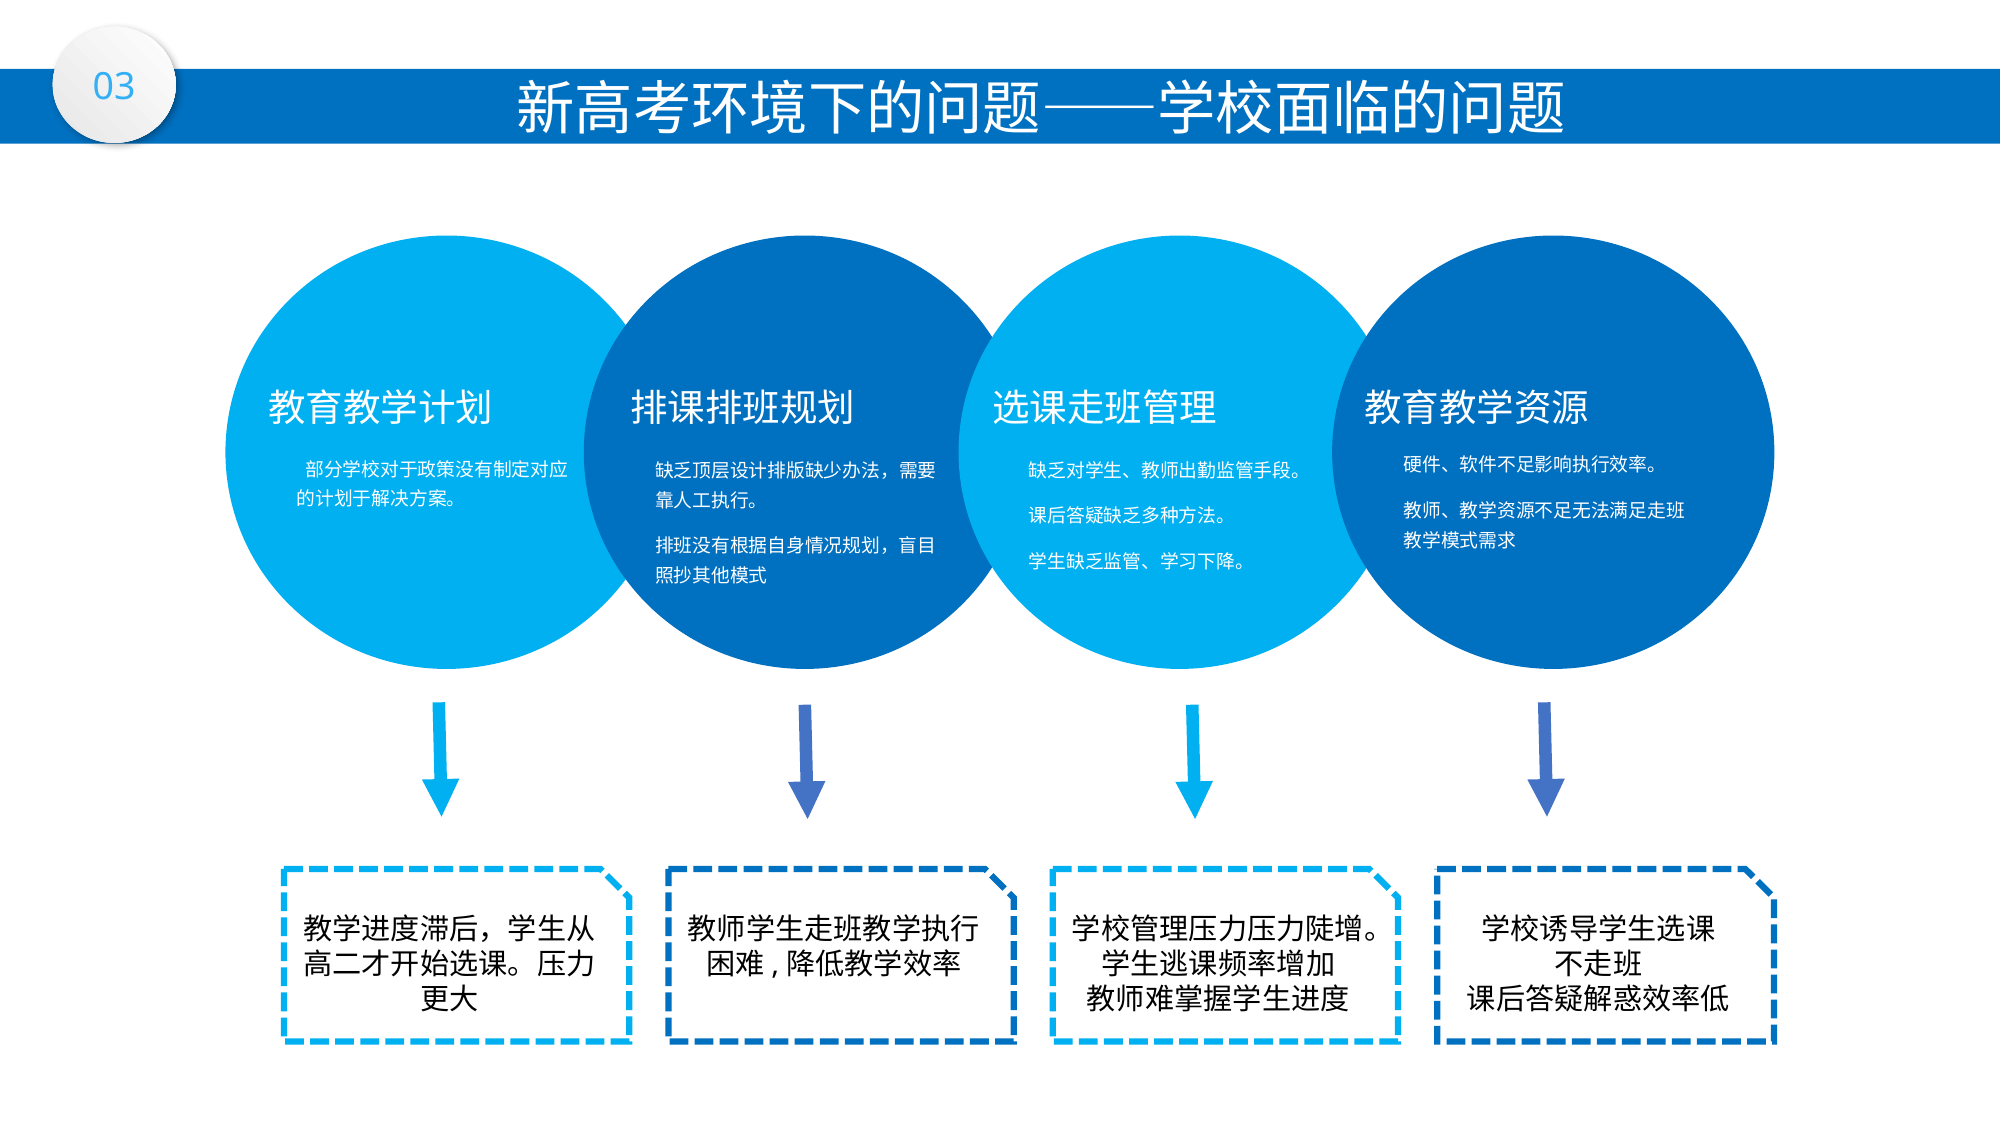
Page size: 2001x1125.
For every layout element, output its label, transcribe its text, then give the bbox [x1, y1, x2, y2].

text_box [0, 26, 2000, 144]
text_box 学校诱导学生选课 不走班 课后答疑解惑效率低 [1436, 867, 1776, 1043]
text_box 教师学生走班教学执行困难,降低教学效率 [667, 867, 1015, 1043]
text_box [1192, 704, 1196, 820]
text_box 学校管理压力压力陡增。 学生逃课频率增加 教师难掌握学生进度 [1051, 867, 1400, 1043]
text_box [438, 702, 442, 817]
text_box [225, 235, 1775, 669]
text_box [804, 704, 808, 820]
text_box 教学进度滞后，学生从高二才开始选课。压力更大 [282, 867, 631, 1043]
